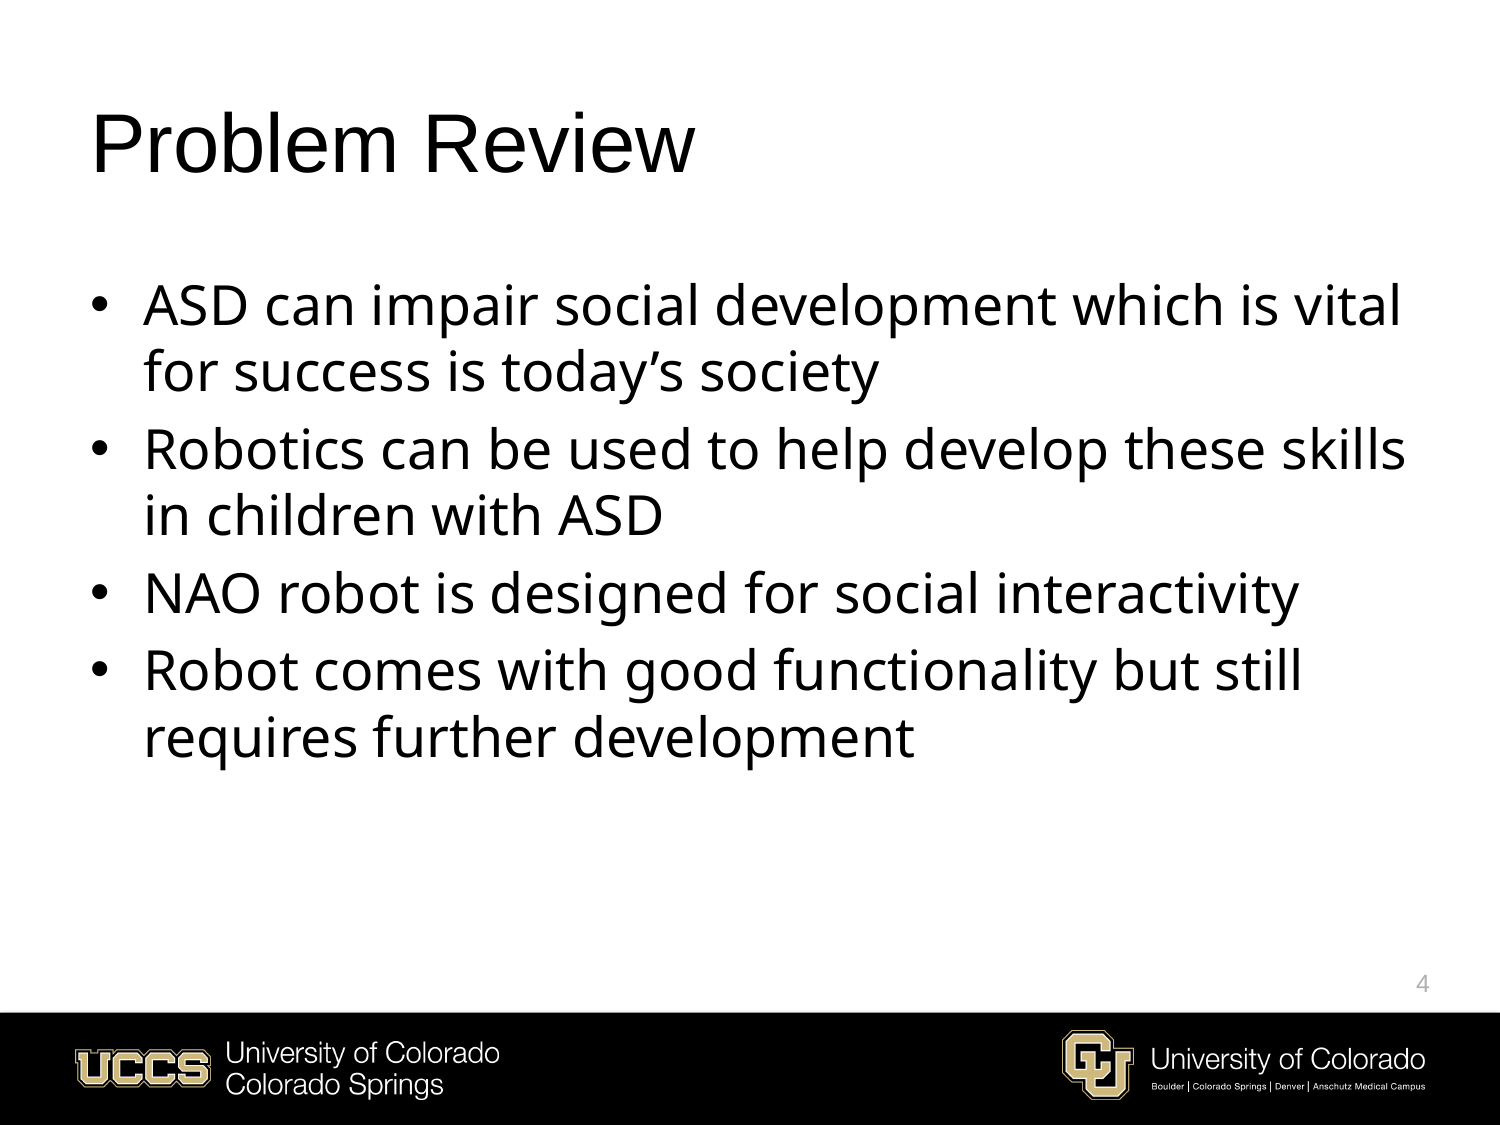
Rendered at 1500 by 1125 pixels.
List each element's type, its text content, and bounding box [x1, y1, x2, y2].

list ASD can impair social development which is vital for success is today’s society Robotics can be used to help develop these skills in children with ASD NAO robot is designed for social interactivity Robot comes with good functionality but still requires further development [75, 262, 1425, 988]
title Problem Review [75, 45, 1425, 233]
picture [1062, 1030, 1392, 1100]
picture [75, 1041, 499, 1100]
slide_number 4 [1392, 648, 1438, 1125]
